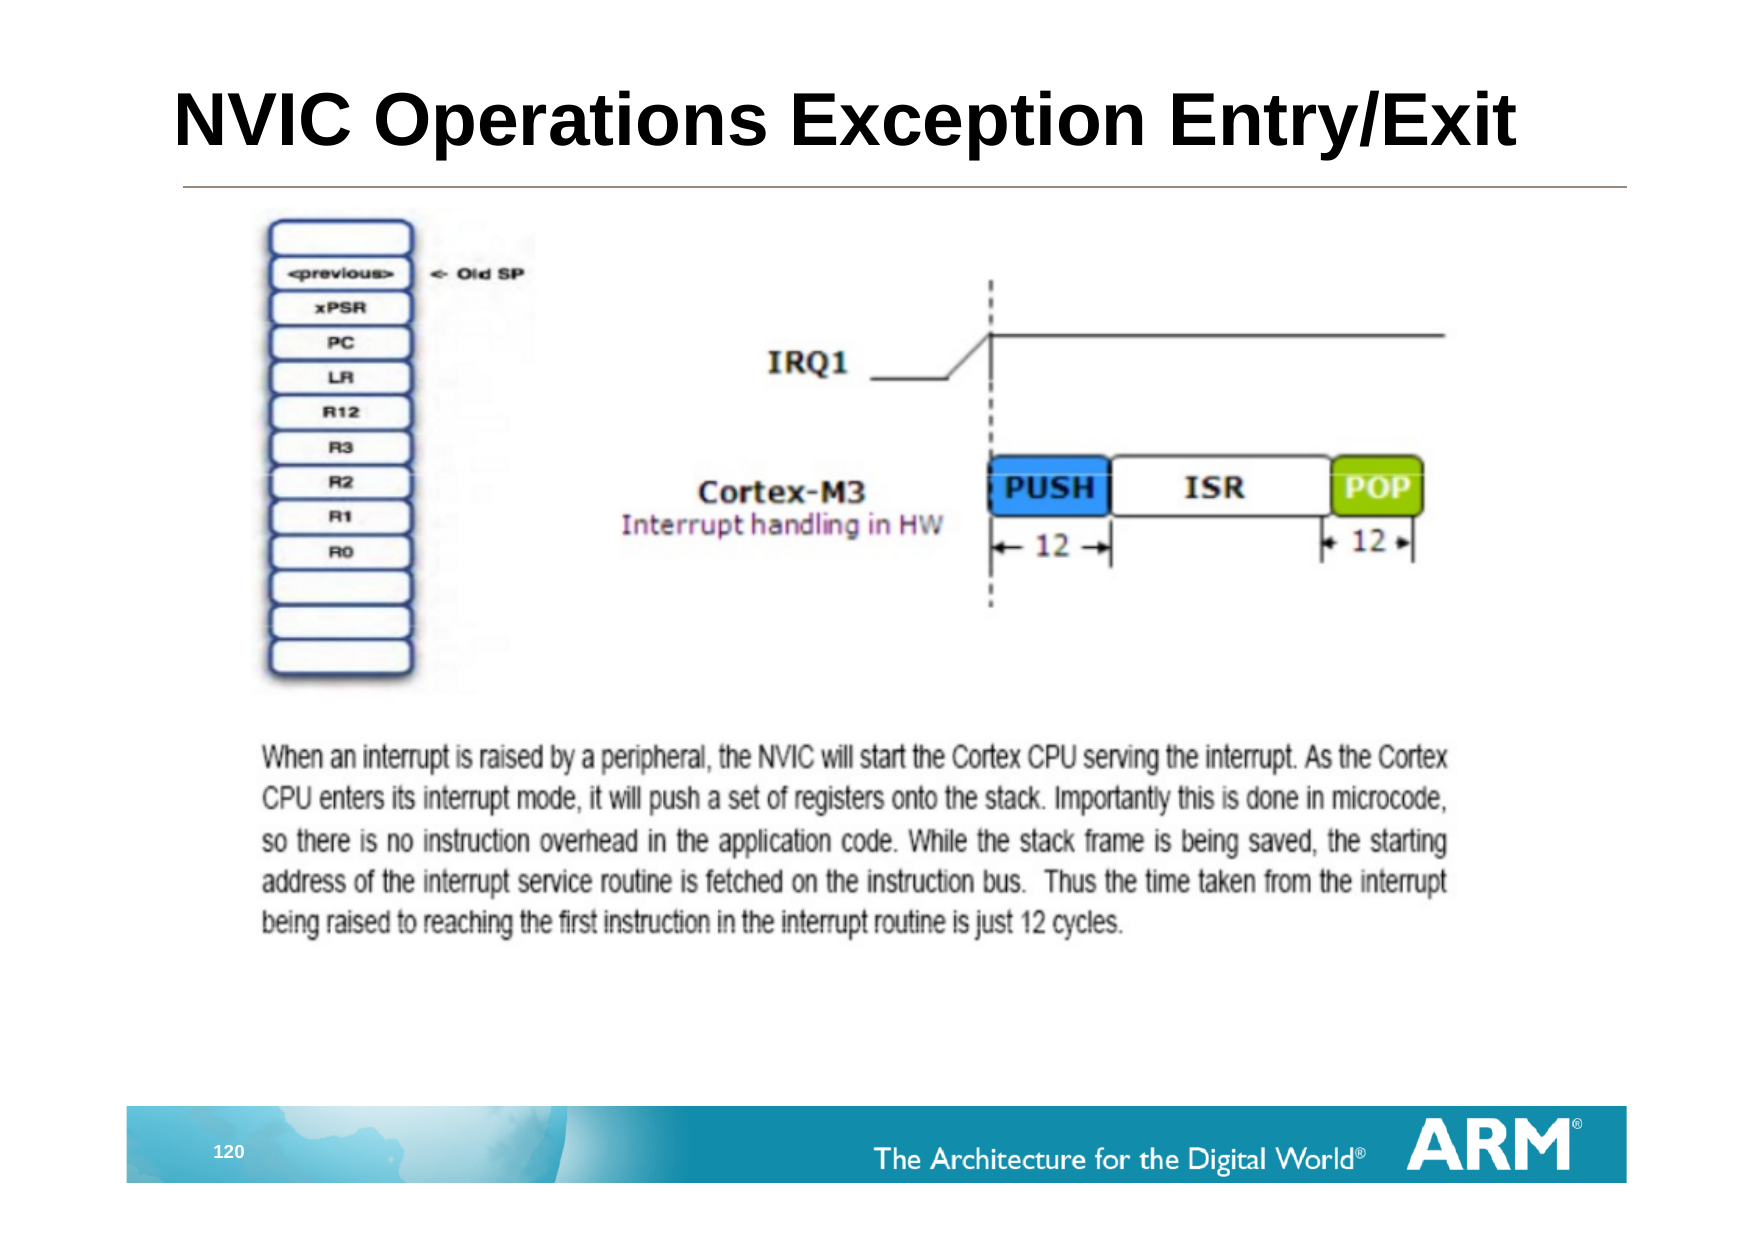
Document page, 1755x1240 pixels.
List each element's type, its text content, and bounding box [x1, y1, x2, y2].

picture [126, 1106, 1627, 1183]
title NVIC Operations Exception Entry/Exit [173, 80, 1581, 172]
slide_number 120 [198, 1139, 287, 1187]
picture [251, 206, 1504, 956]
